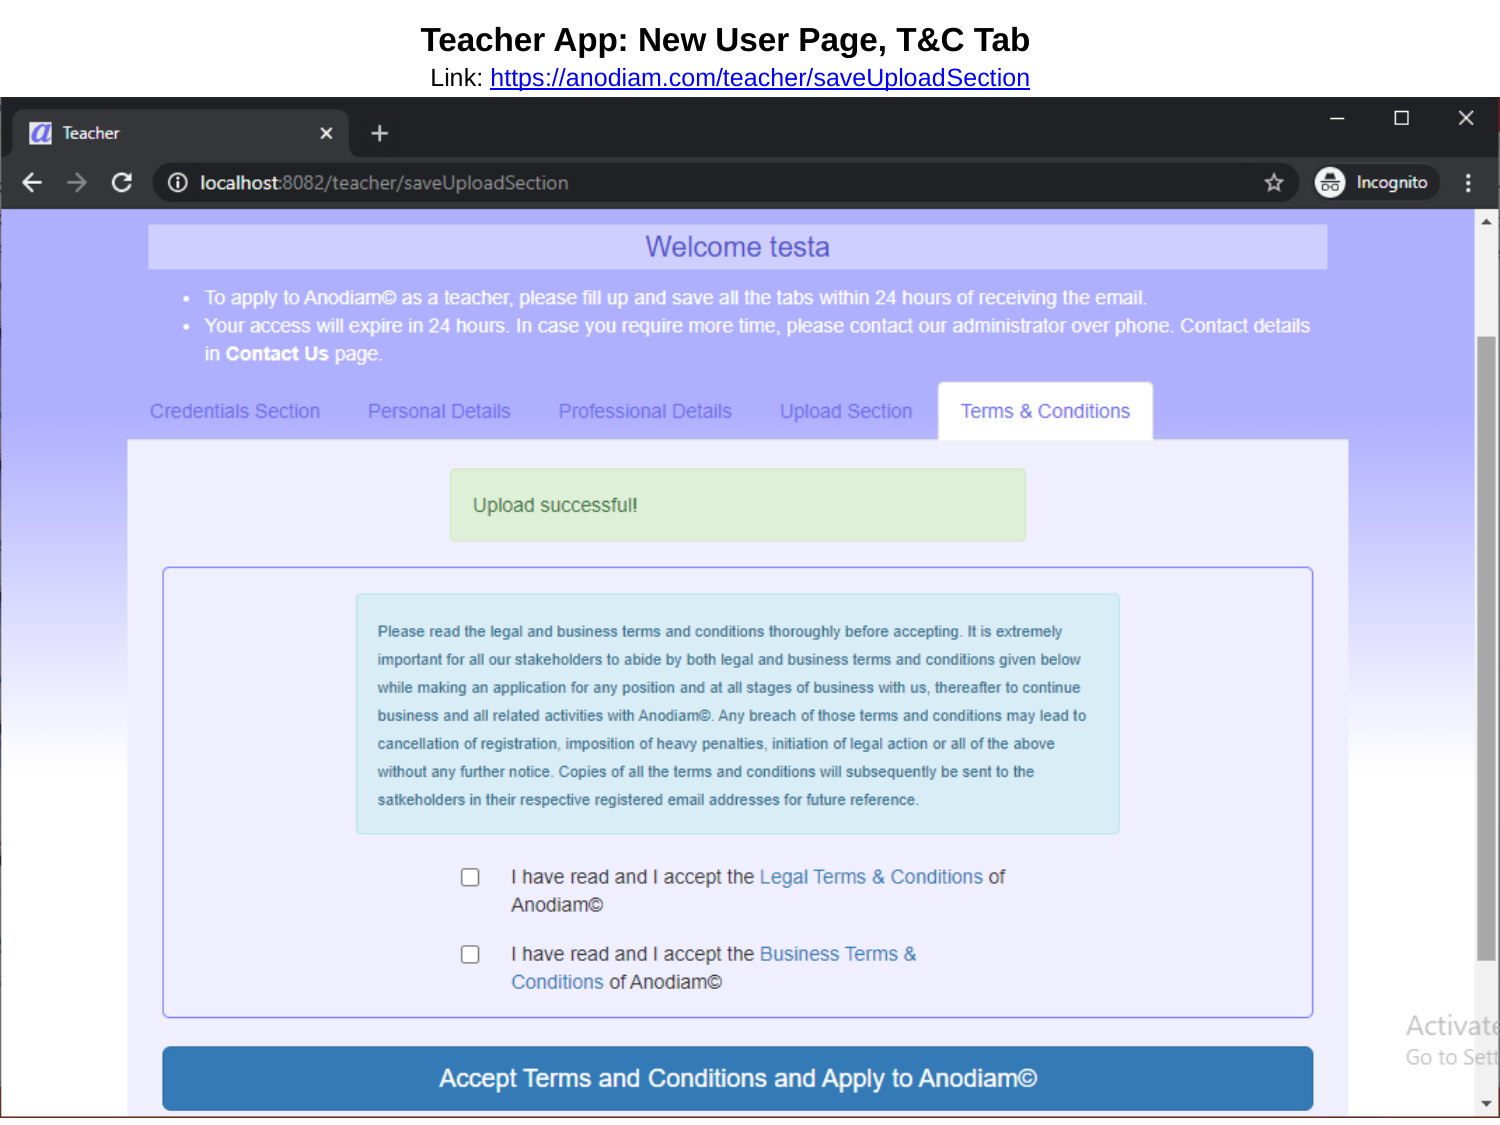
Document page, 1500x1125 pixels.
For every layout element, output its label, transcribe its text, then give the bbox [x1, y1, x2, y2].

text_box Link: https://anodiam.com/teacher/saveUploadSection [54, 54, 1407, 95]
picture [0, 96, 1500, 1118]
text_box Teacher App: New User Page, T&C Tab [405, 5, 1056, 66]
